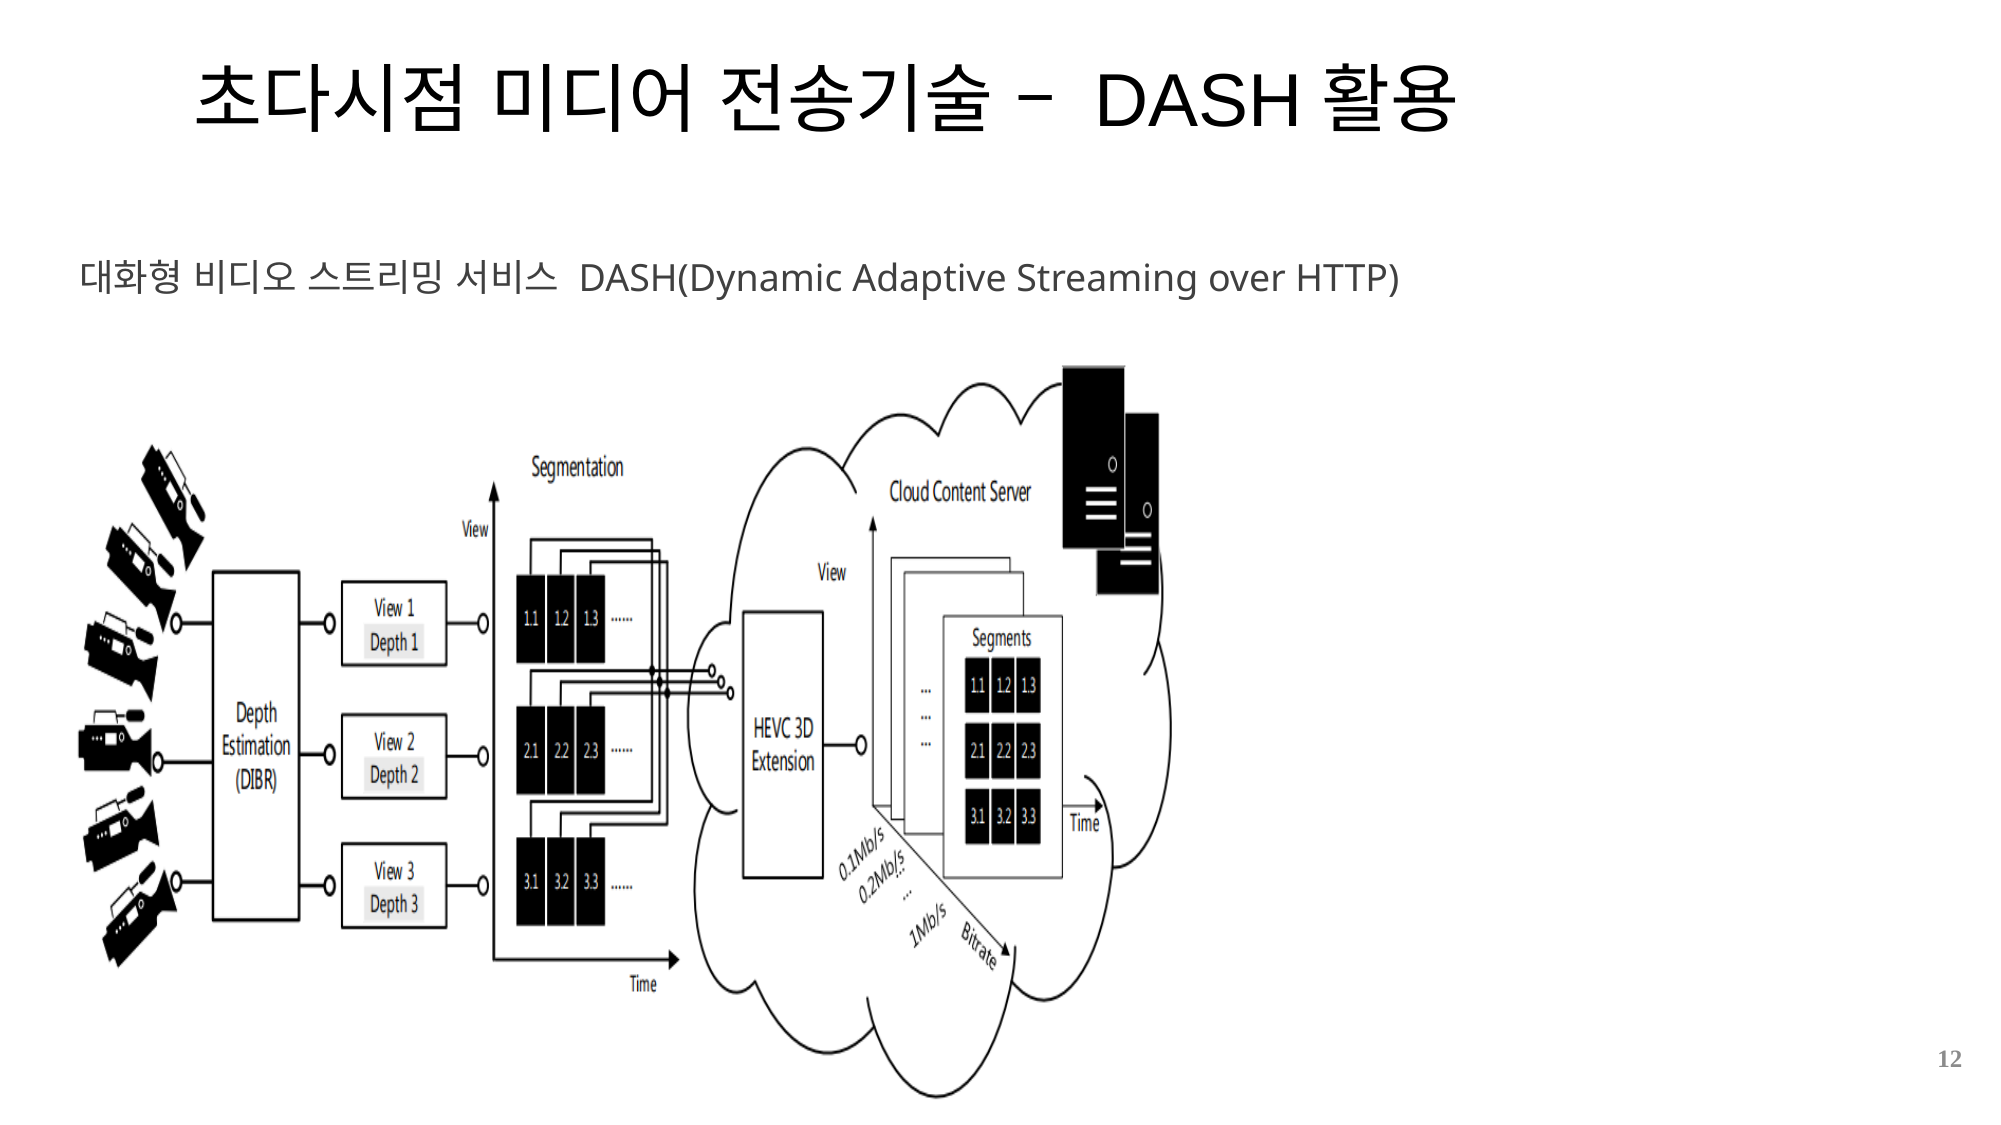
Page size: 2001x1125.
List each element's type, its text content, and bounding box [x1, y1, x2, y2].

text_box 초다시점 미디어 전송기술 – DASH활용 [178, 54, 1528, 225]
list 대화형 비디오 스트리밍 서비스 DASH(Dynamic Adaptive Streaming over HTTP) [64, 251, 1790, 966]
slide_number 12 [1527, 1028, 1978, 1088]
picture [64, 361, 1192, 1107]
